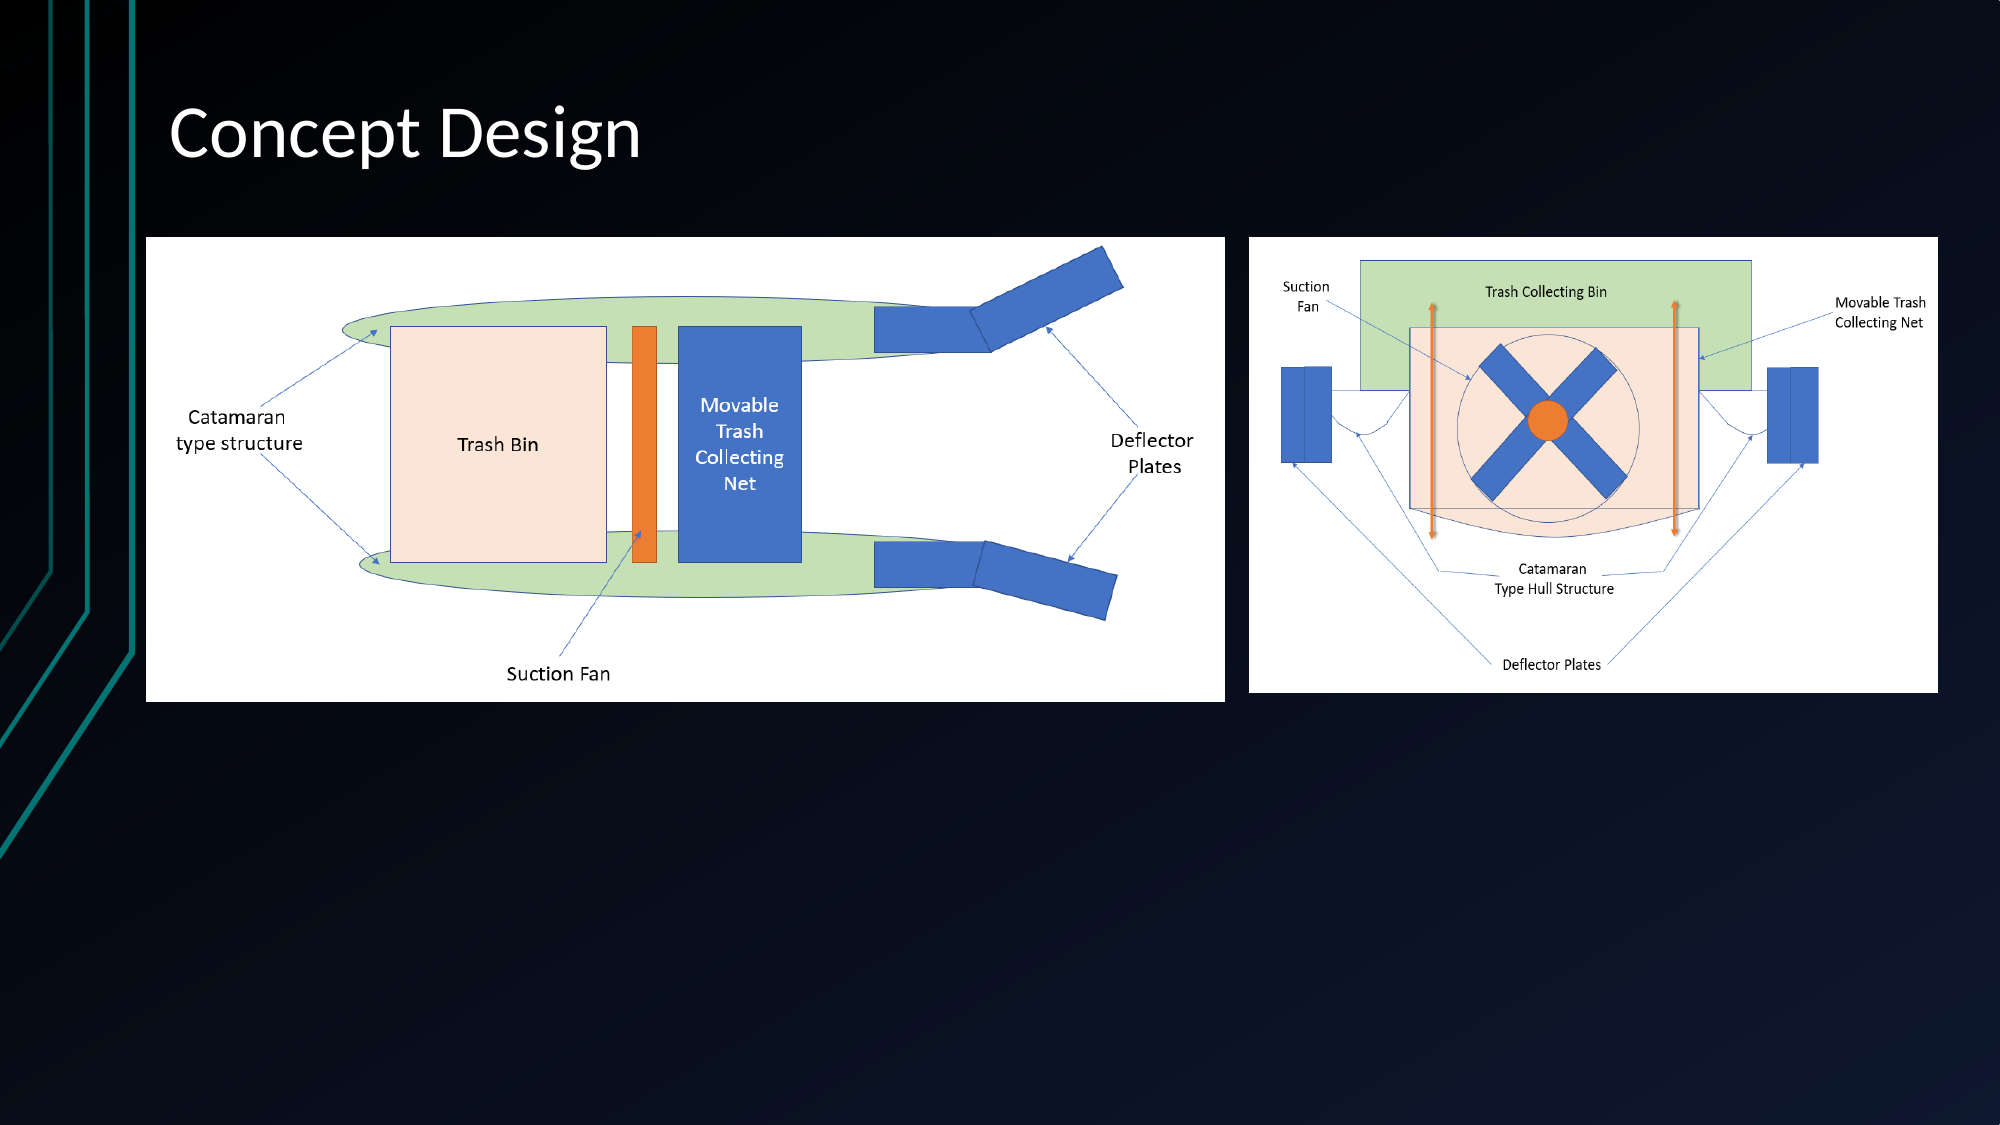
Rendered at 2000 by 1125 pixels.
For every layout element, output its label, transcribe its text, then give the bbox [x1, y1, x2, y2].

title Concept Design [149, 62, 787, 184]
picture [1249, 237, 1938, 693]
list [146, 237, 1225, 702]
